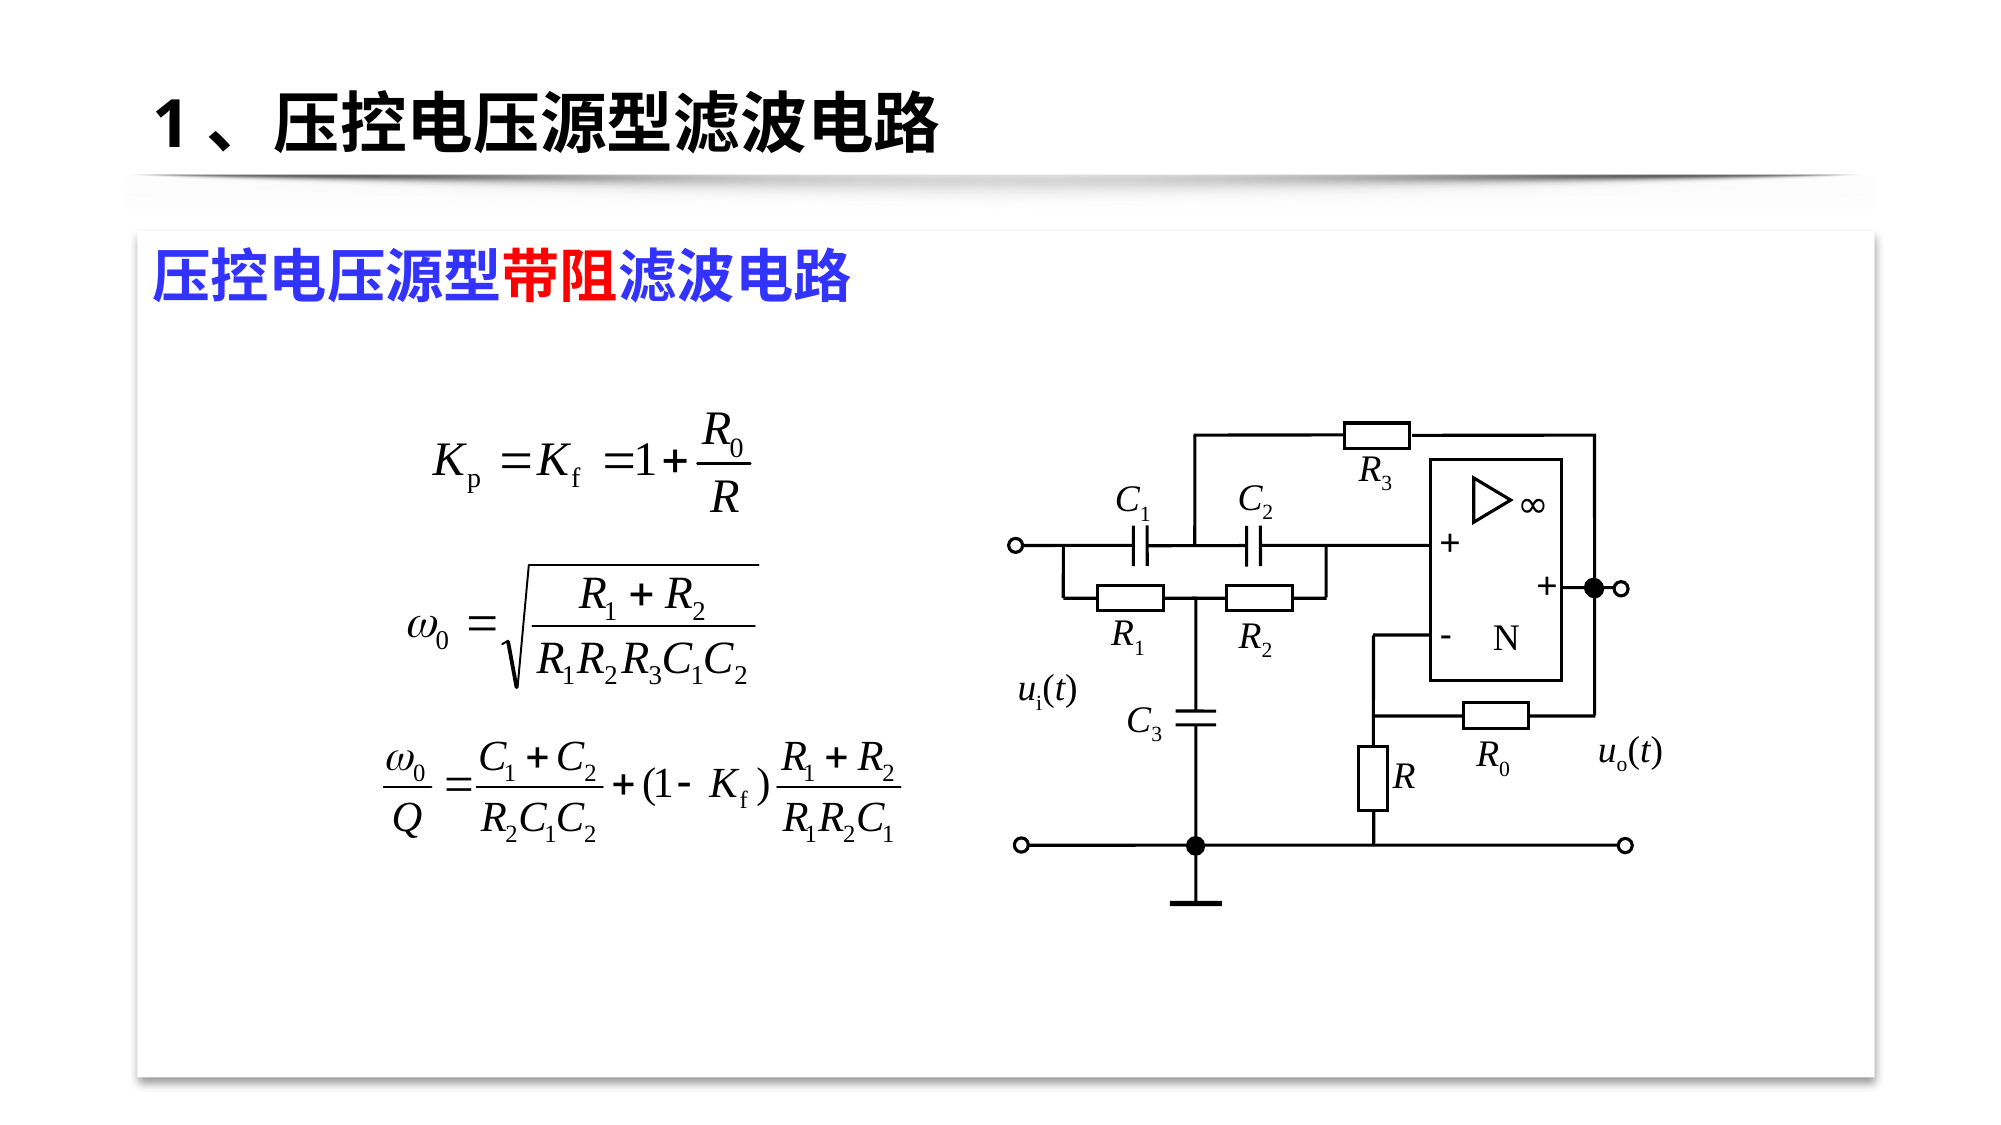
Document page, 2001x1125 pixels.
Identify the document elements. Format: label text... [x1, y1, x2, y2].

title 1、压控电压源型滤波电路 [137, 77, 1863, 175]
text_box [399, 552, 768, 700]
list 压控电压源型带阻滤波电路 [137, 196, 1863, 1014]
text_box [1002, 422, 1692, 904]
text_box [376, 730, 910, 852]
picture [127, 175, 1874, 211]
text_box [423, 399, 762, 524]
text_box [615, 100, 1386, 190]
